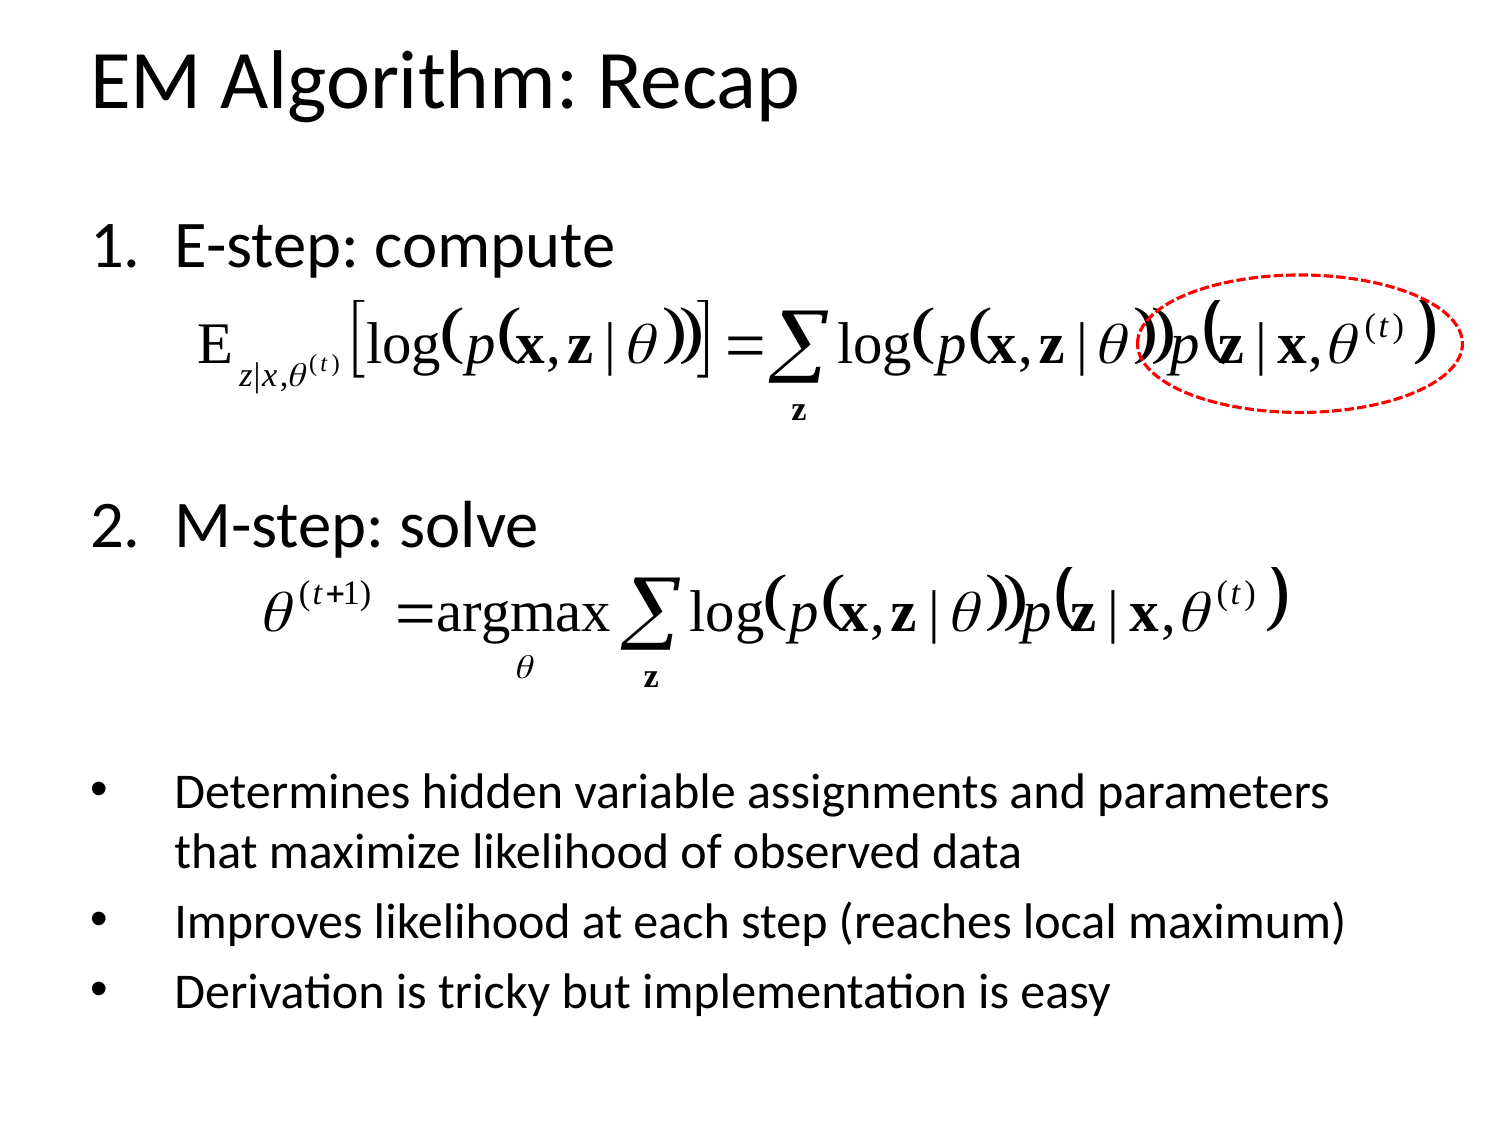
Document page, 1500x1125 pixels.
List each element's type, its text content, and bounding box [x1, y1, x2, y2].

text_box [1440, 307, 1465, 382]
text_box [187, 299, 1437, 434]
list E-step: compute M-step: solve Determines hidden variable assignments and parameters that maximize likelihood of observed data Improves likelihood at each step (reaches local maximum) Derivation is tricky but implementation is easy [74, 99, 1426, 1125]
title EM Algorithm: Recap [74, 0, 1426, 99]
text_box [253, 566, 1288, 701]
text_box [1178, 272, 1424, 298]
